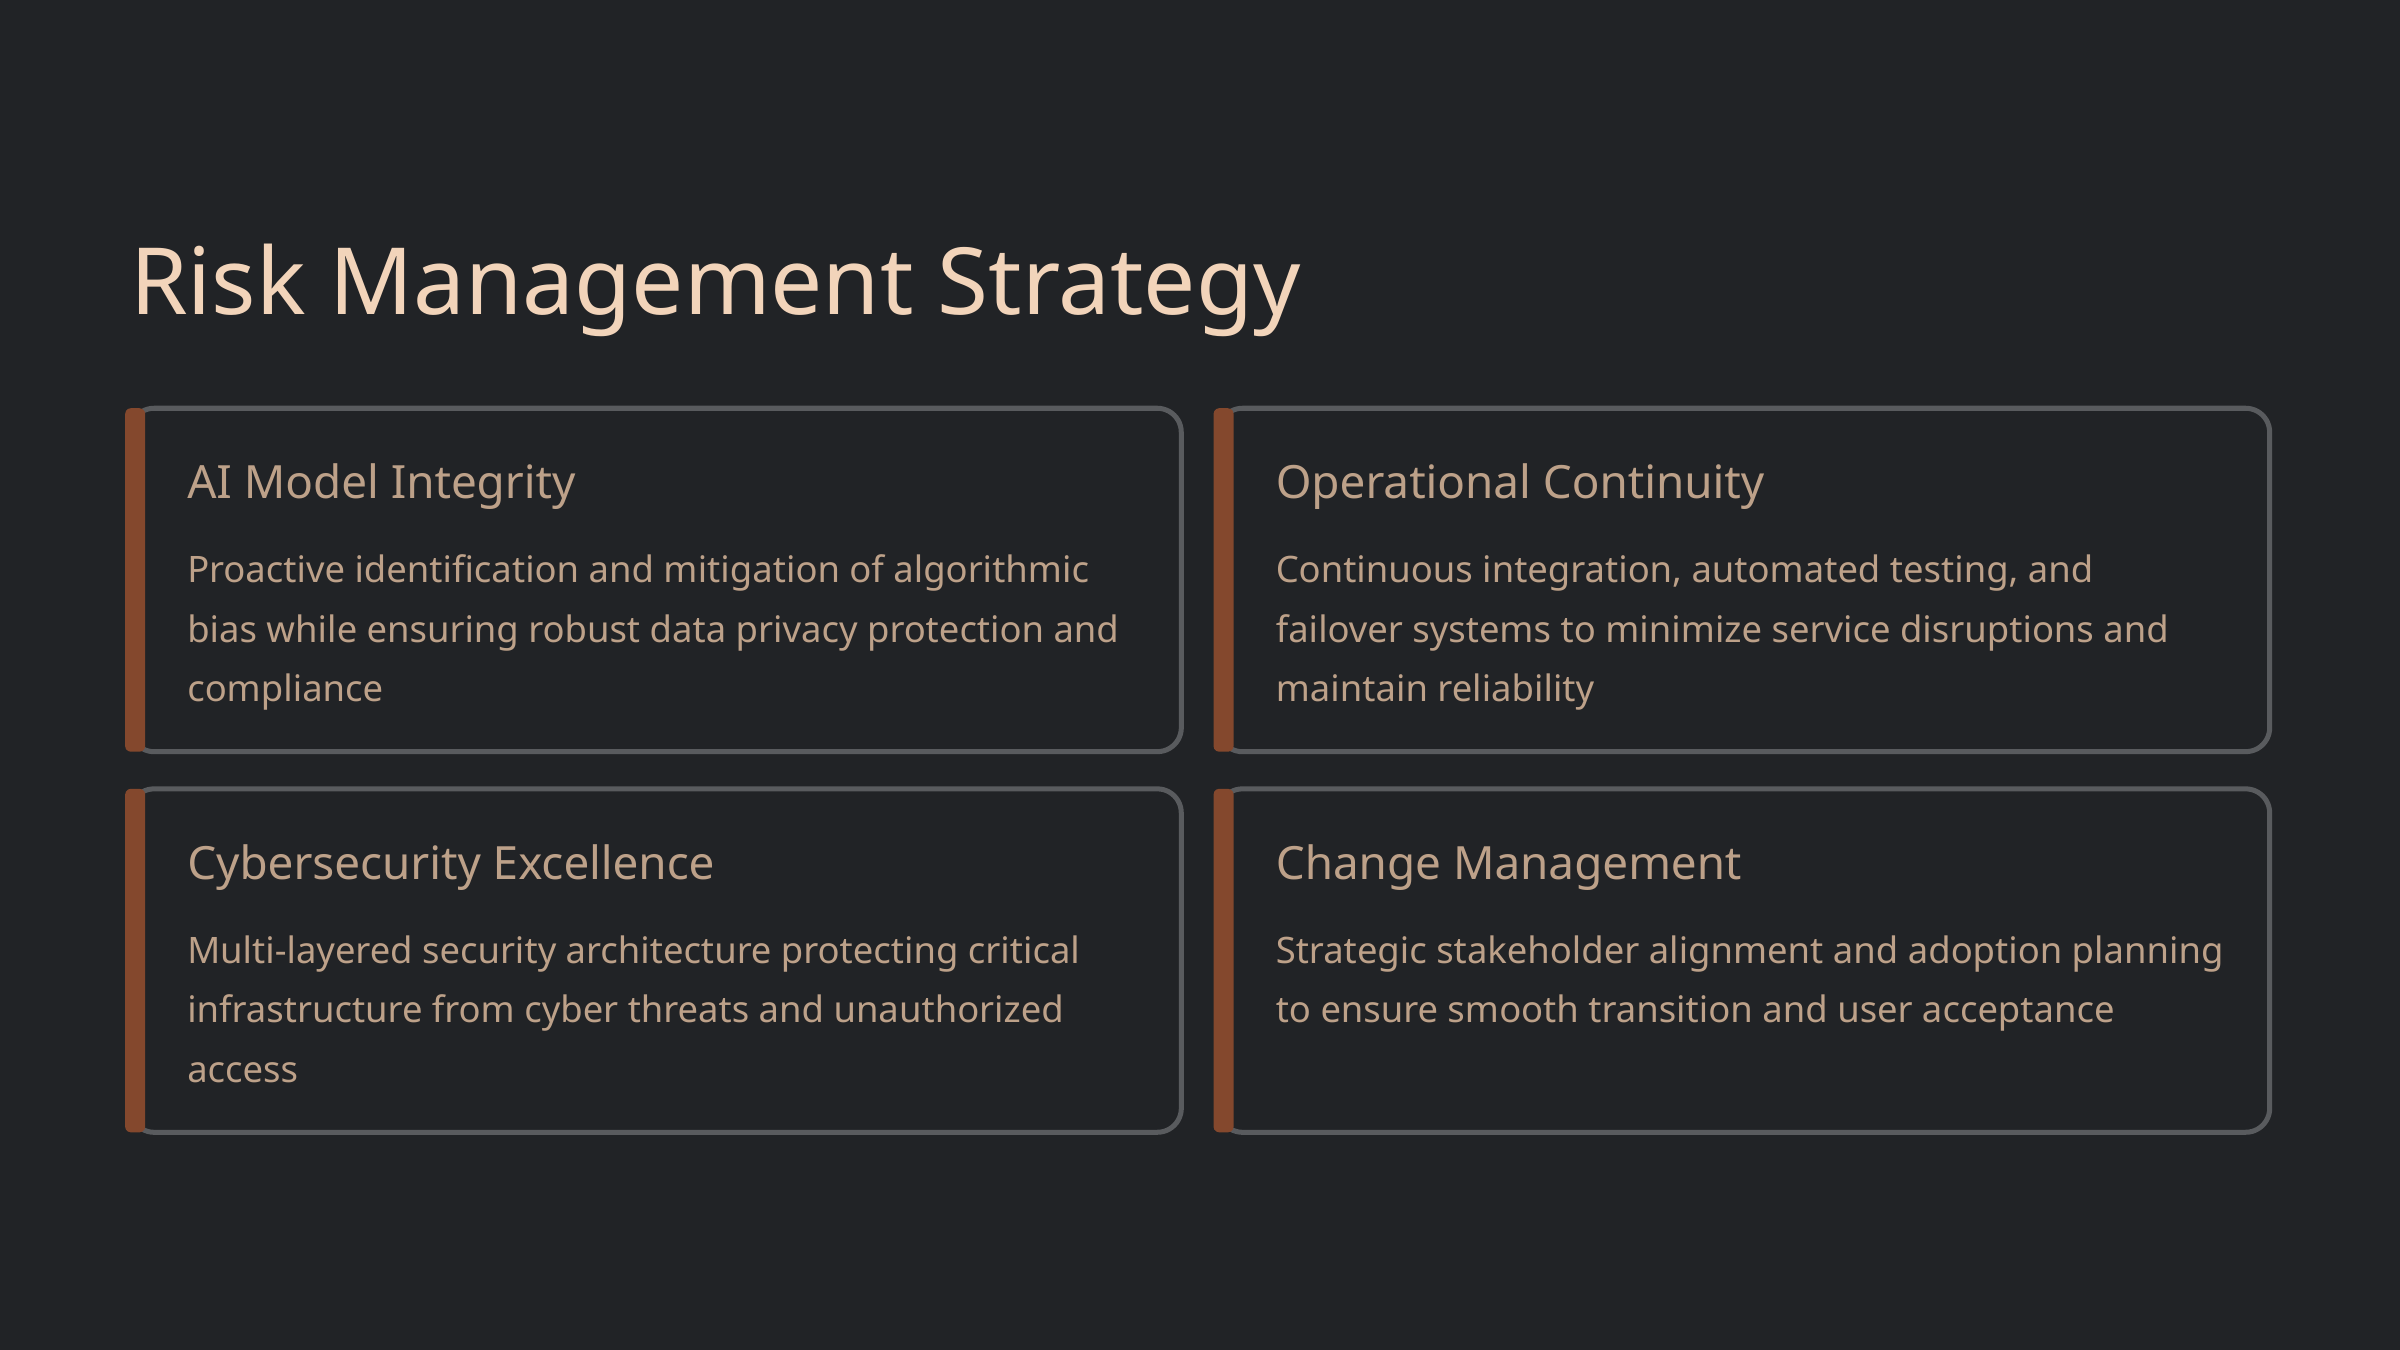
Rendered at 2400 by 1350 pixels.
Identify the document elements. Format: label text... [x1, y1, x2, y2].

text_box [1213, 788, 1234, 1133]
text_box [1233, 788, 2270, 1133]
text_box Risk Management Strategy [130, 217, 1327, 334]
text_box [145, 408, 1182, 752]
text_box Continuous integration, automated testing, and failover systems to minimize service disruptions and maintain reliability [1275, 530, 2228, 710]
text_box Proactive identification and mitigation of algorithmic bias while ensuring robust data privacy protection and compliance [187, 530, 1140, 710]
text_box Operational Continuity [1275, 450, 1792, 509]
text_box [125, 788, 146, 1133]
text_box [1233, 408, 2270, 752]
text_box [125, 408, 146, 752]
text_box [1213, 408, 1234, 752]
text_box Strategic stakeholder alignment and adoption planning to ensure smooth transition and user acceptance [1275, 911, 2228, 1031]
text_box Multi-layered security architecture protecting critical infrastructure from cyber threats and unauthorized access [187, 911, 1140, 1091]
text_box [144, 788, 1182, 1133]
text_box Cybersecurity Excellence [187, 831, 756, 890]
text_box Change Management [1275, 831, 1753, 890]
text_box AI Model Integrity [187, 450, 653, 509]
